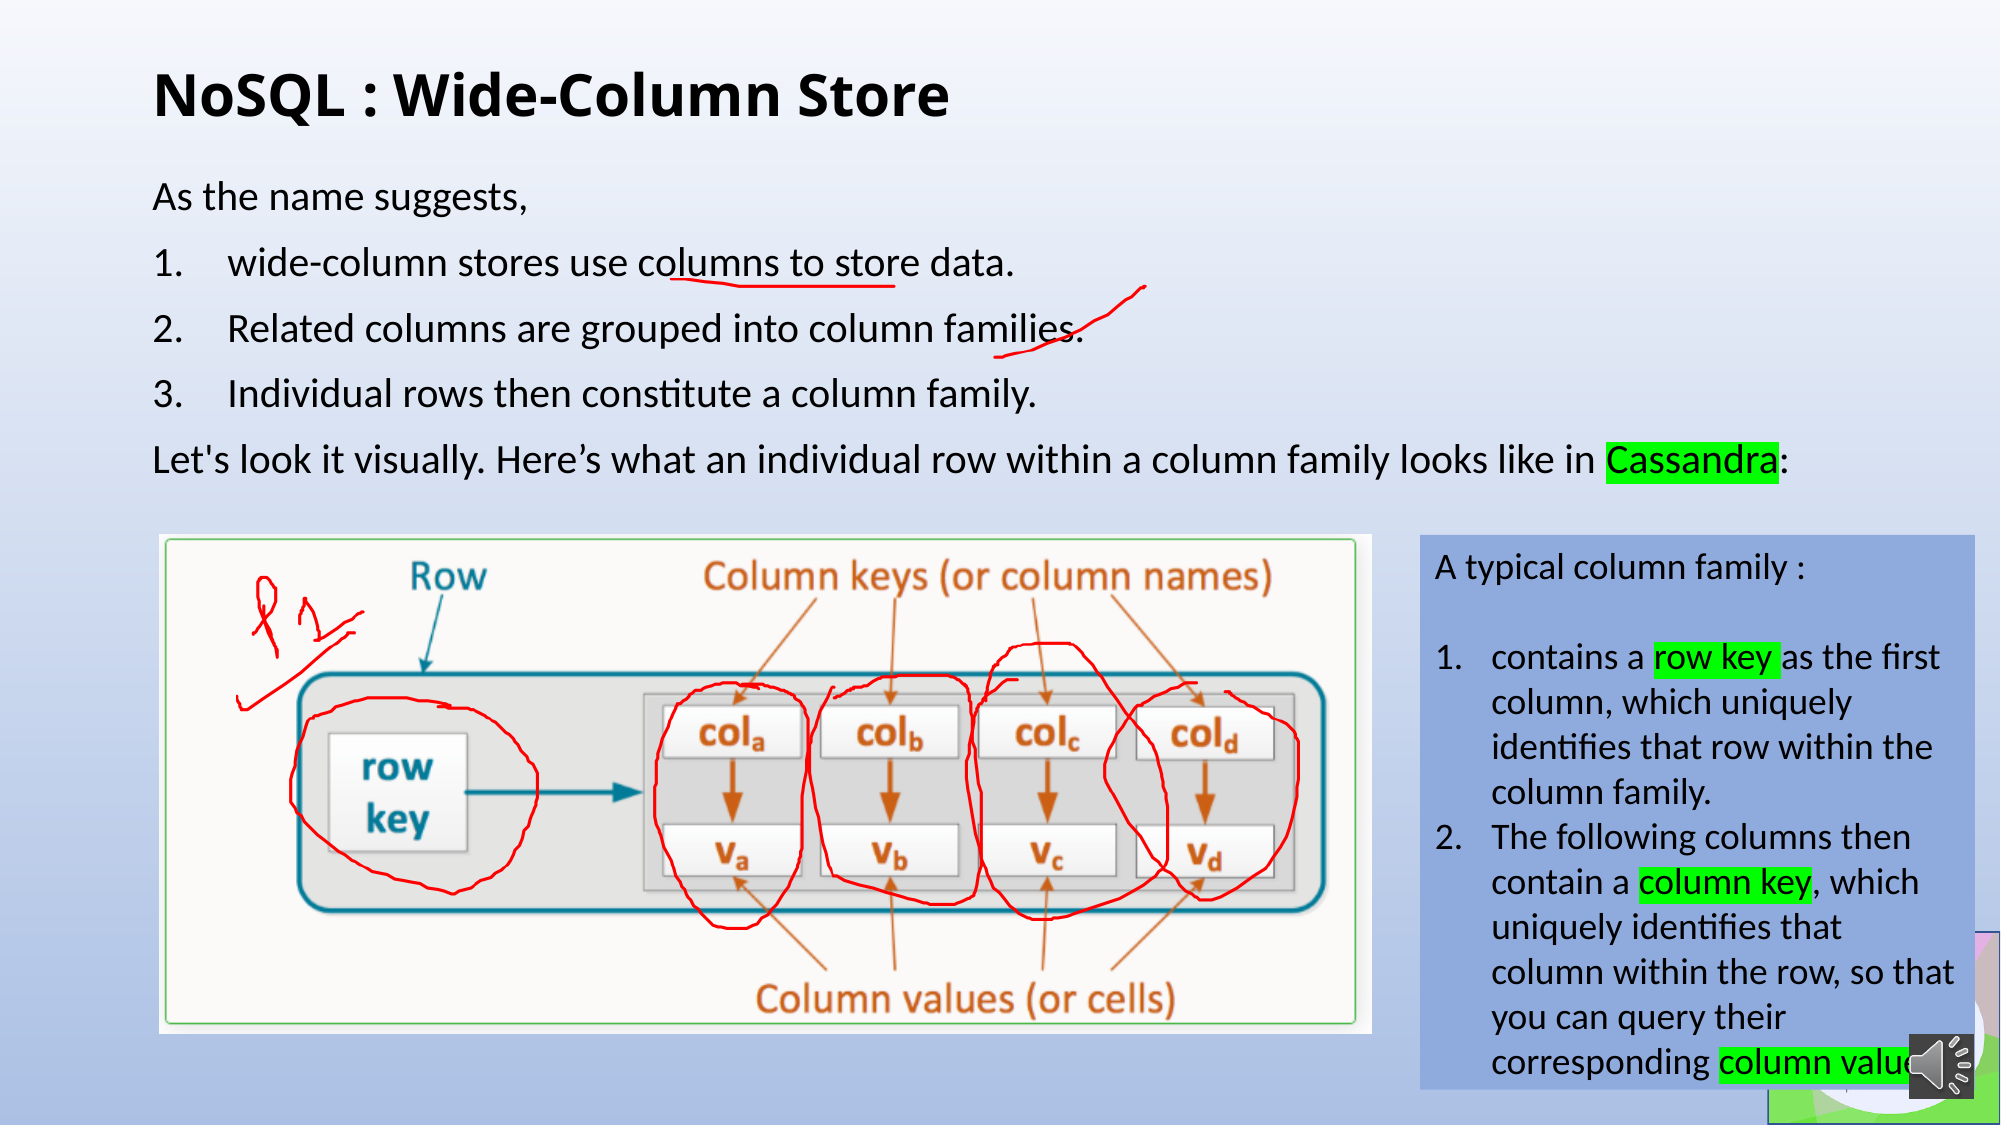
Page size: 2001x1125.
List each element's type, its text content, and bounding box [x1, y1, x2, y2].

picture [1769, 933, 1999, 1123]
title NoSQL : Wide-Column Store [137, 59, 1863, 135]
picture [159, 278, 1372, 1034]
text_box A typical column family : contains a row key as the first column, which uniquely identifies that row within the column family. The following columns then contain a column key, which uniquely identifies that column within the row, so that you can query their corresponding column values. [1420, 534, 1975, 1090]
list As the name suggests, wide-column stores use columns to store data. Related columns are grouped into column families. Individual rows then constitute a column family. Let's look it visually. Here’s what an individual row within a column family looks like in Cassandra: [137, 166, 1863, 1084]
